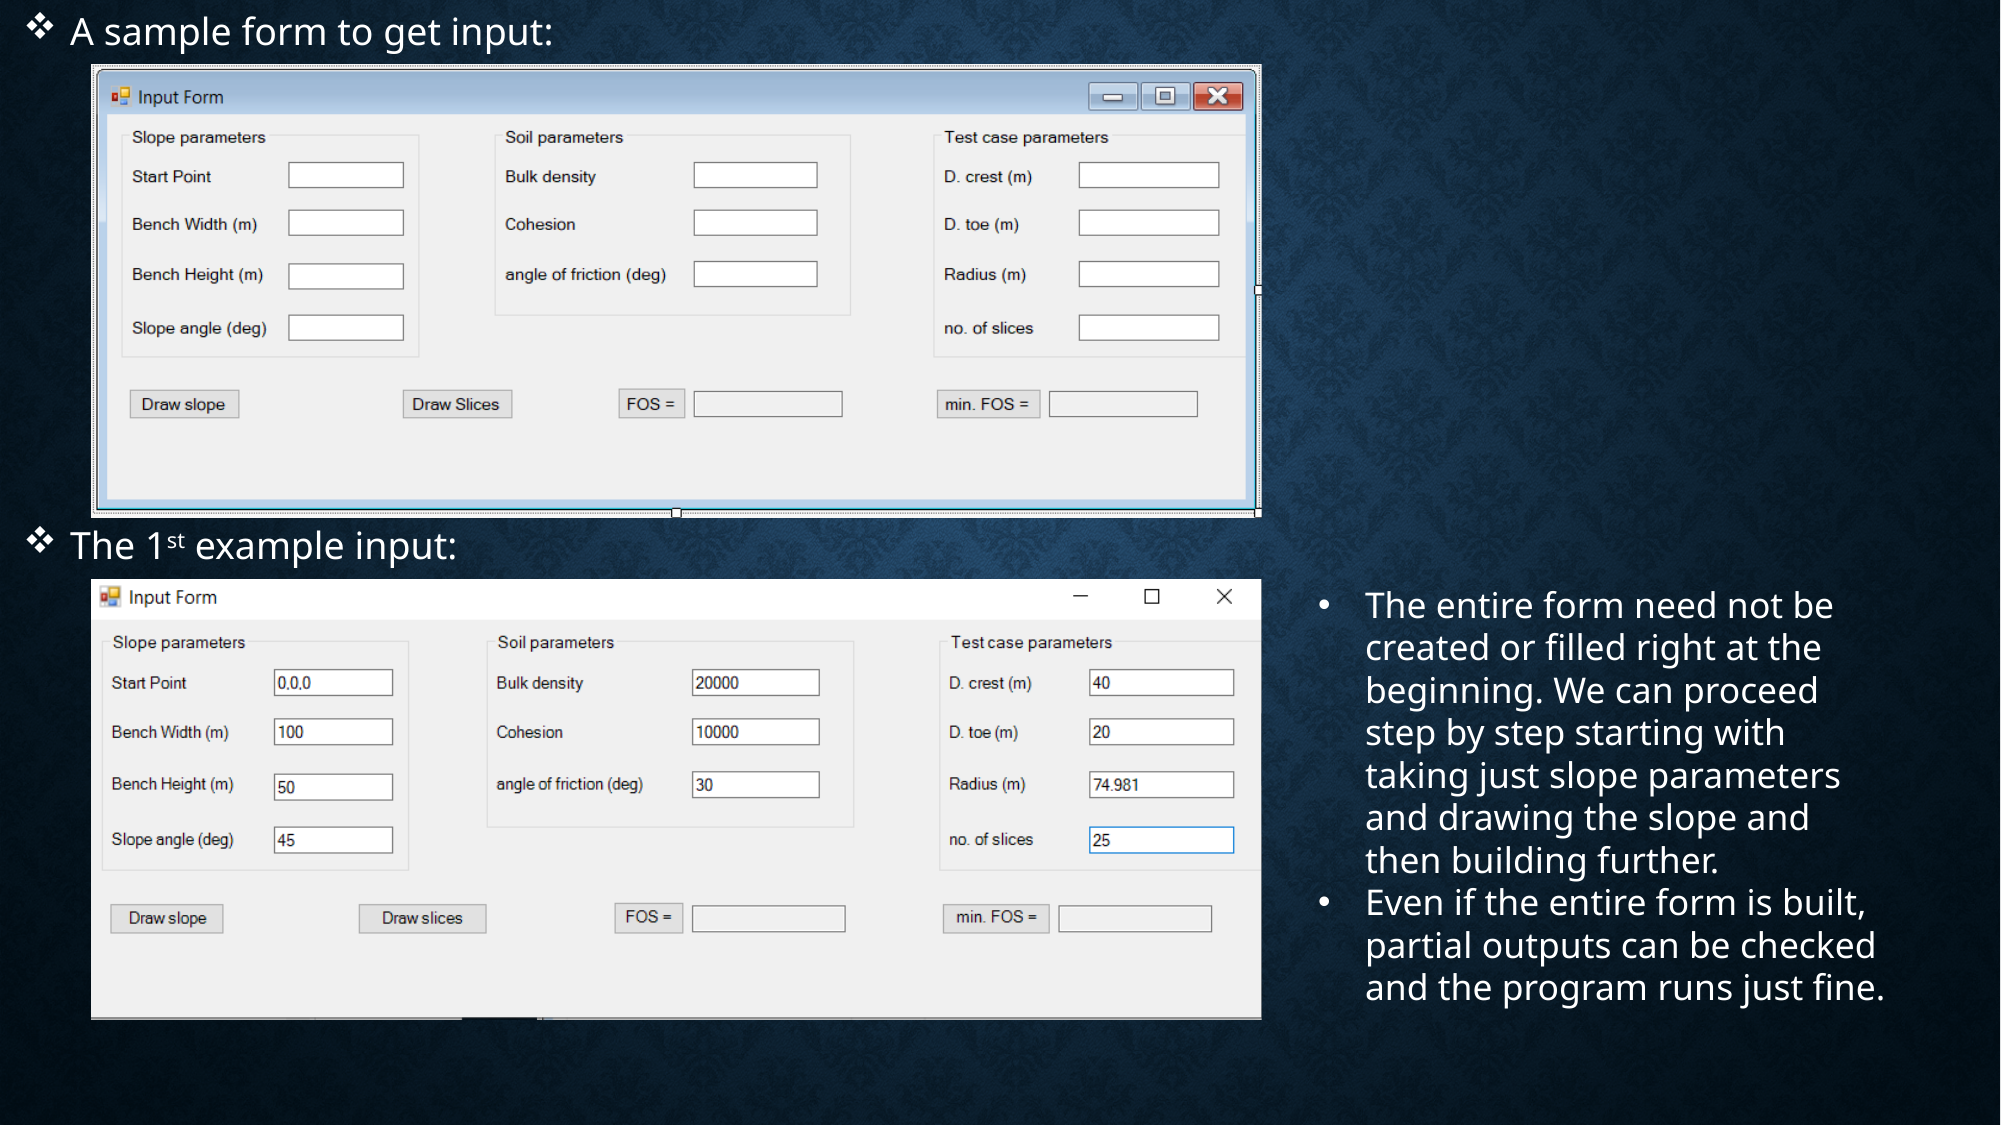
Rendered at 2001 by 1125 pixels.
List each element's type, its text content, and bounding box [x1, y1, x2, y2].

picture [90, 579, 1263, 1021]
picture [90, 63, 1263, 519]
text_box The 1st example input: [8, 514, 1192, 575]
text_box A sample form to get input: [8, 0, 1192, 61]
text_box The entire form need not be created or filled right at the beginning. We can proceed step by step starting with taking just slope parameters and drawing the slope and then building further. Even if the entire form is built, partial outputs can be checked and the program runs just fine. [1303, 575, 1905, 1016]
